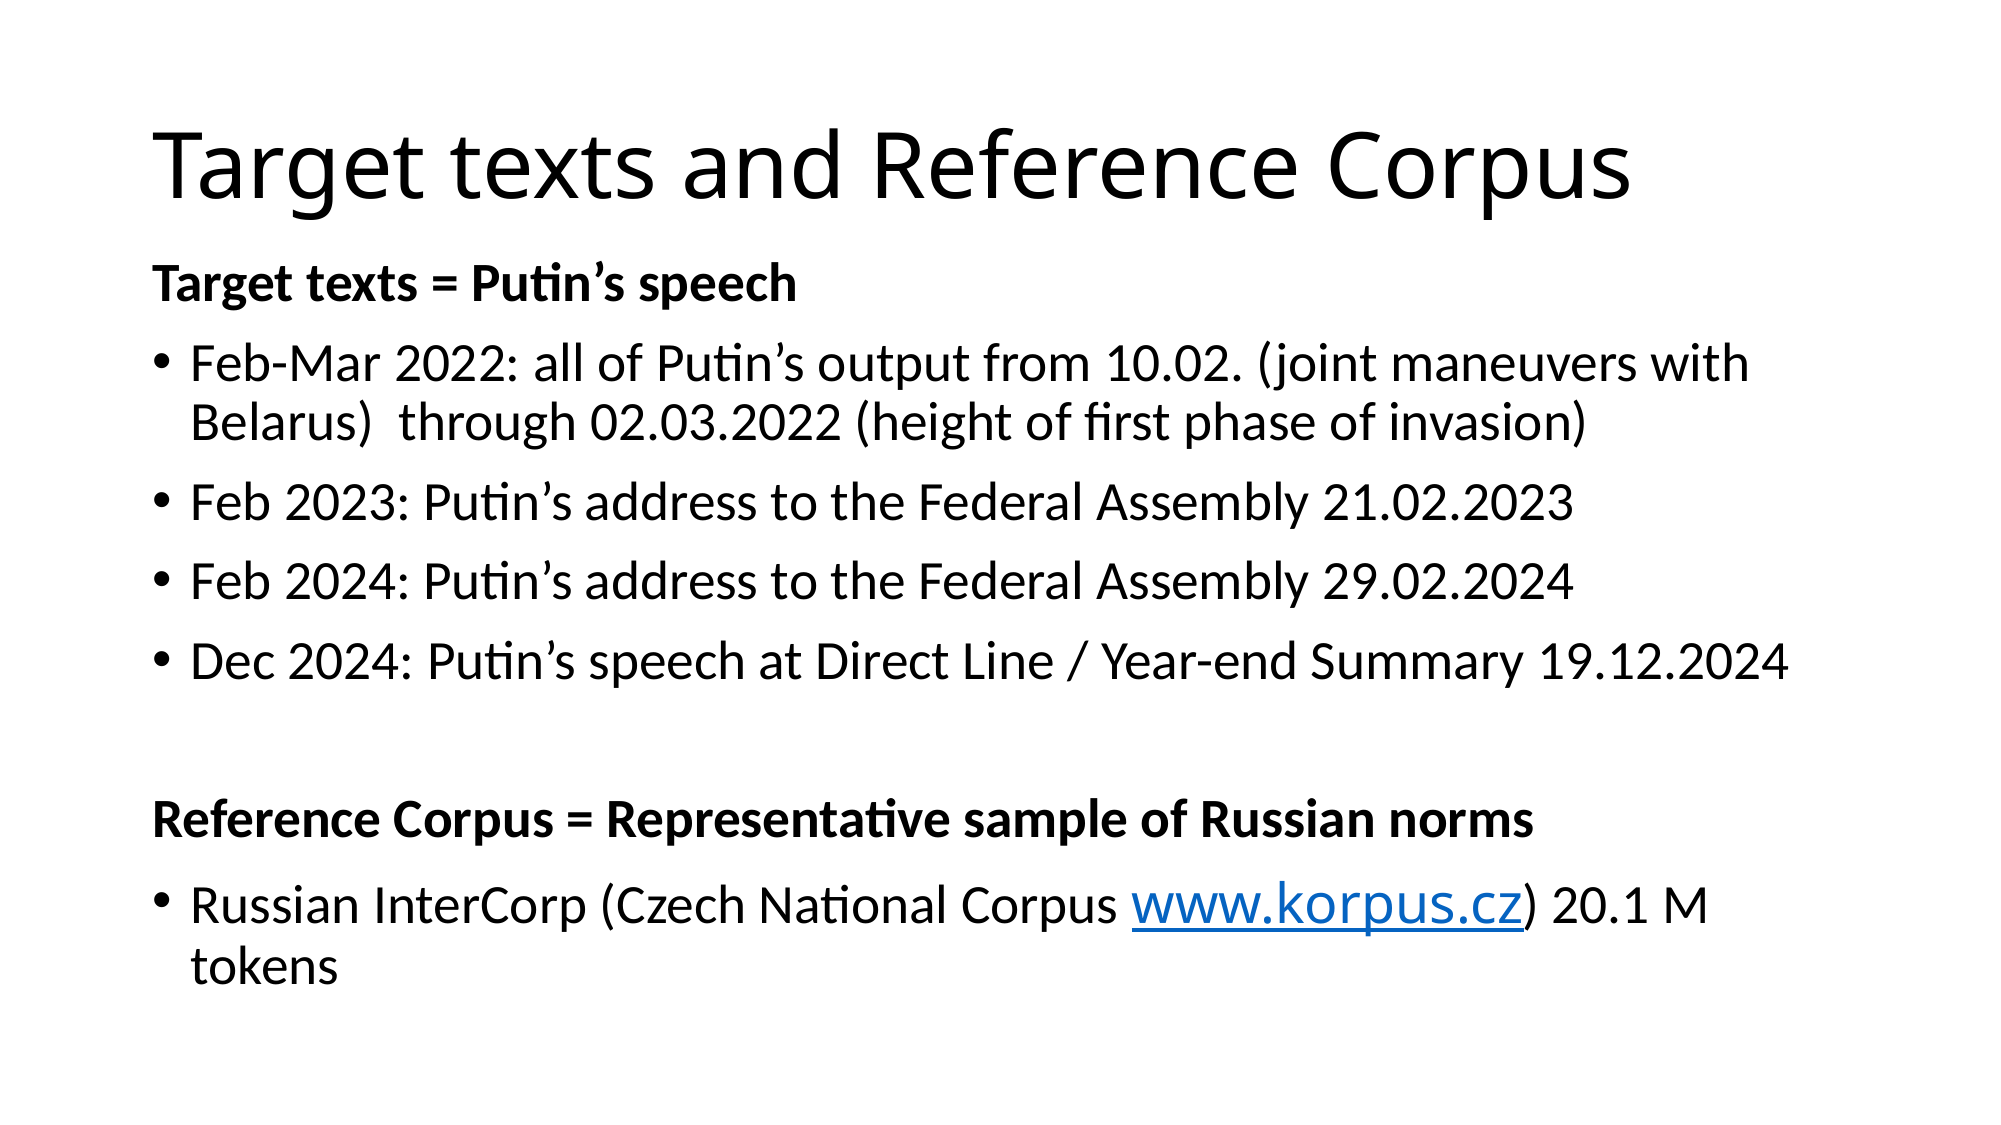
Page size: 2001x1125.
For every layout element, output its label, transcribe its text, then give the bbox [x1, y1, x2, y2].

title Target texts and Reference Corpus [137, 59, 1863, 246]
list Target texts = Putin’s speech Feb-Mar 2022: all of Putin’s output from 10.02. (joint maneuvers with Belarus) through 02.03.2022 (height of first phase of invasion) Feb 2023: Putin’s address to the Federal Assembly 21.02.2023 Feb 2024: Putin’s address to the Federal Assembly 29.02.2024 Dec 2024: Putin’s speech at Direct Line / Year-end Summary 19.12.2024 Reference Corpus = Representative sample of Russian norms Russian InterCorp (Czech National Corpus www.korpus.cz) 20.1 M tokens [137, 246, 1863, 1014]
